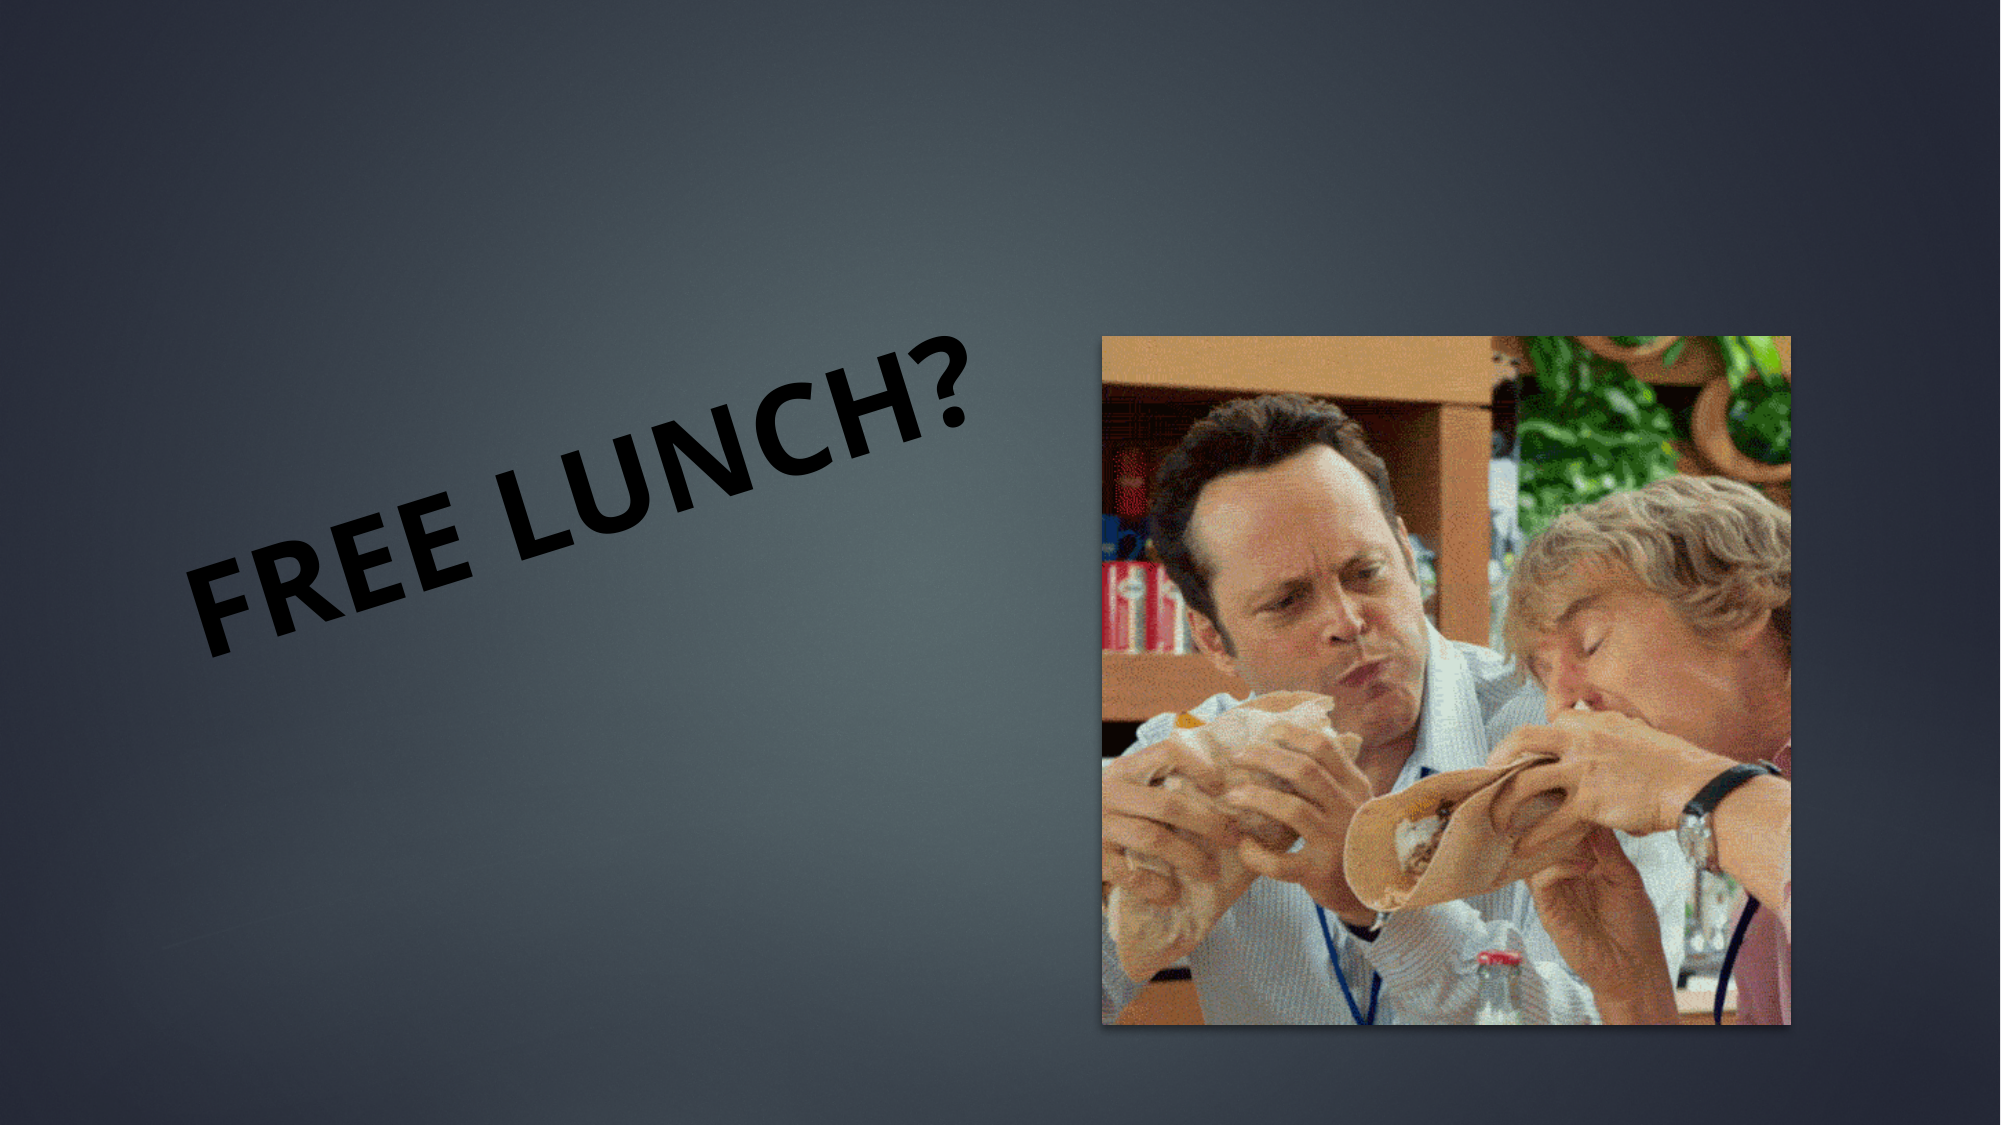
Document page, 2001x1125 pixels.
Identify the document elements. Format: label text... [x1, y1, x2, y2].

picture [1101, 336, 1791, 1026]
title Free Lunch? [96, 0, 1675, 863]
